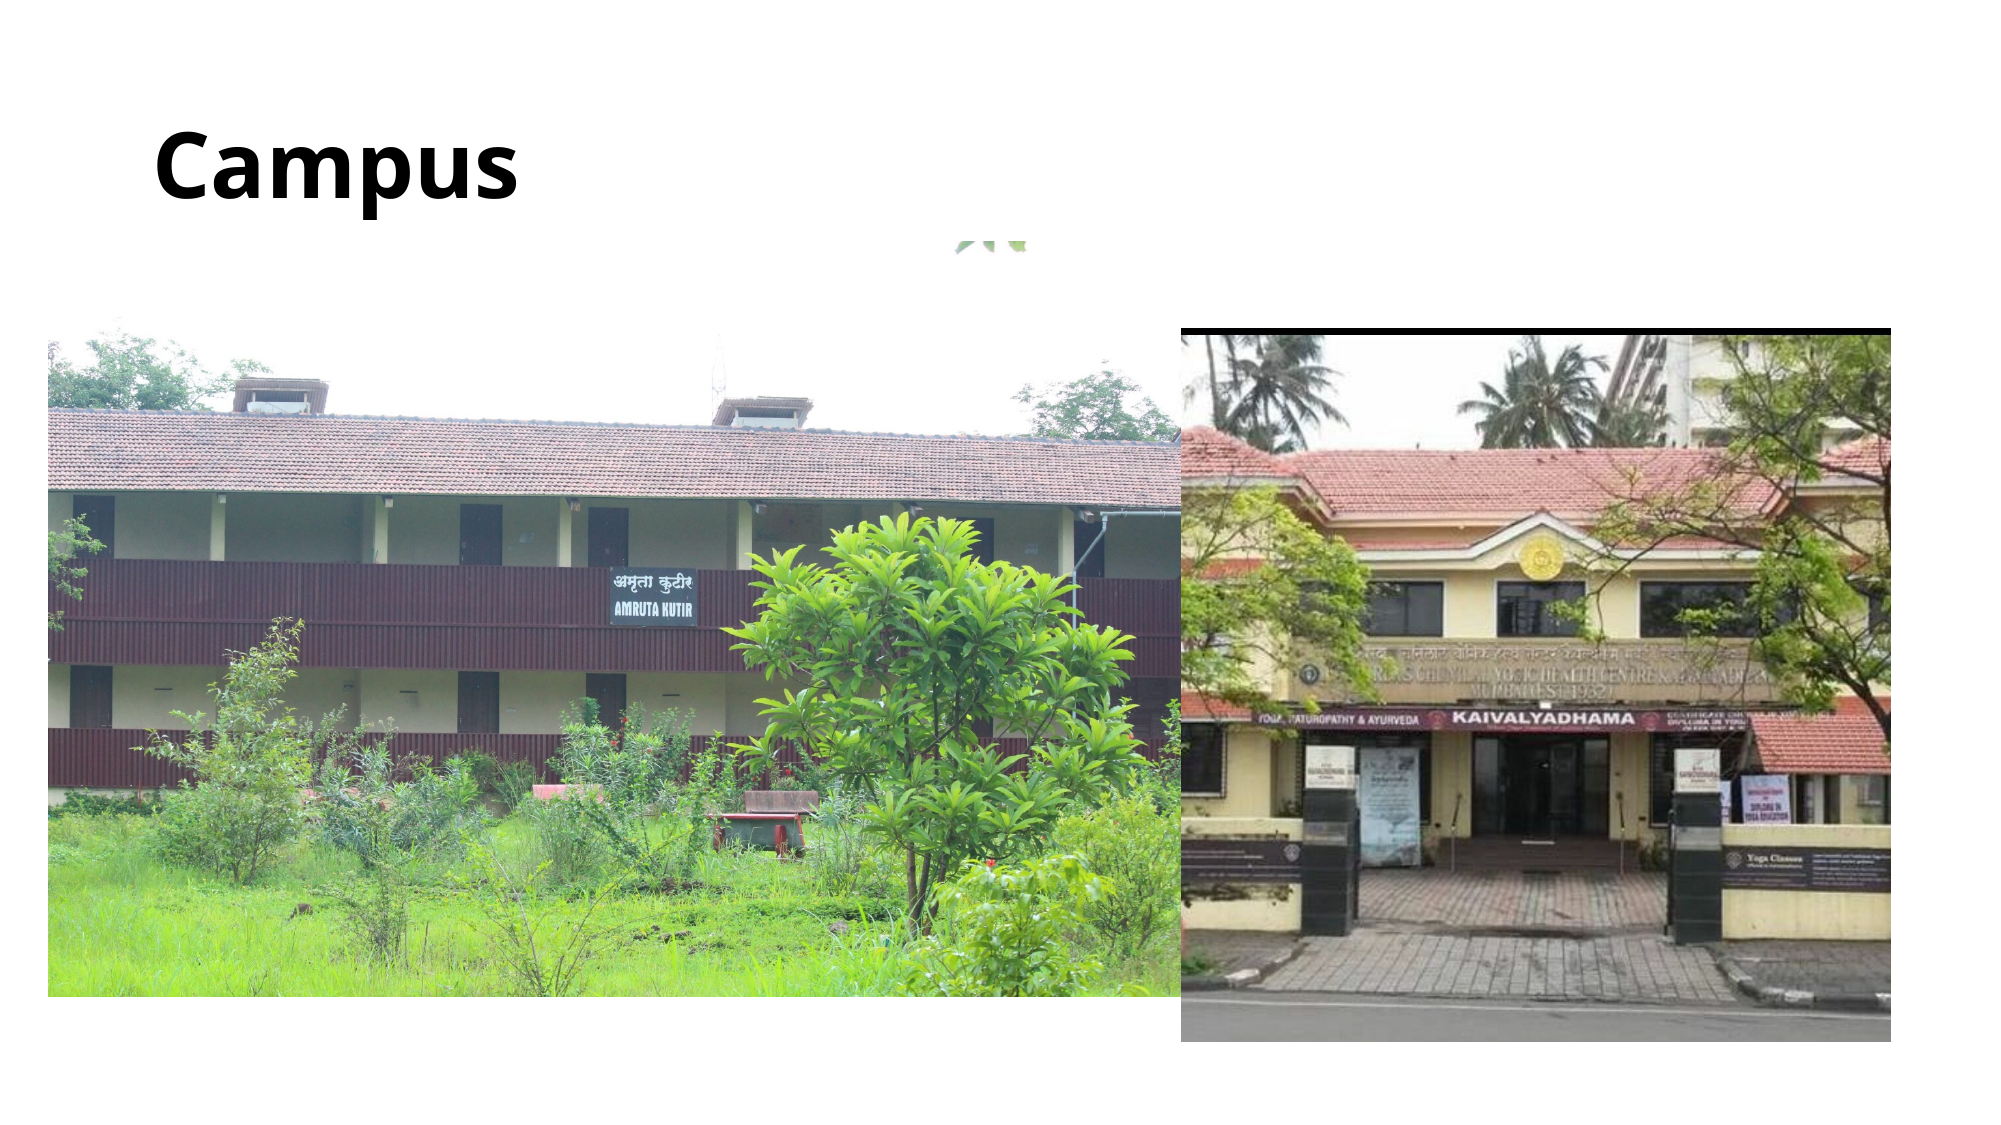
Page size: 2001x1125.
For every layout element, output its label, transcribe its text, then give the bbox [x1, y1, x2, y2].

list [1181, 328, 1891, 1042]
picture [48, 241, 1182, 998]
title Campus [137, 59, 1863, 278]
